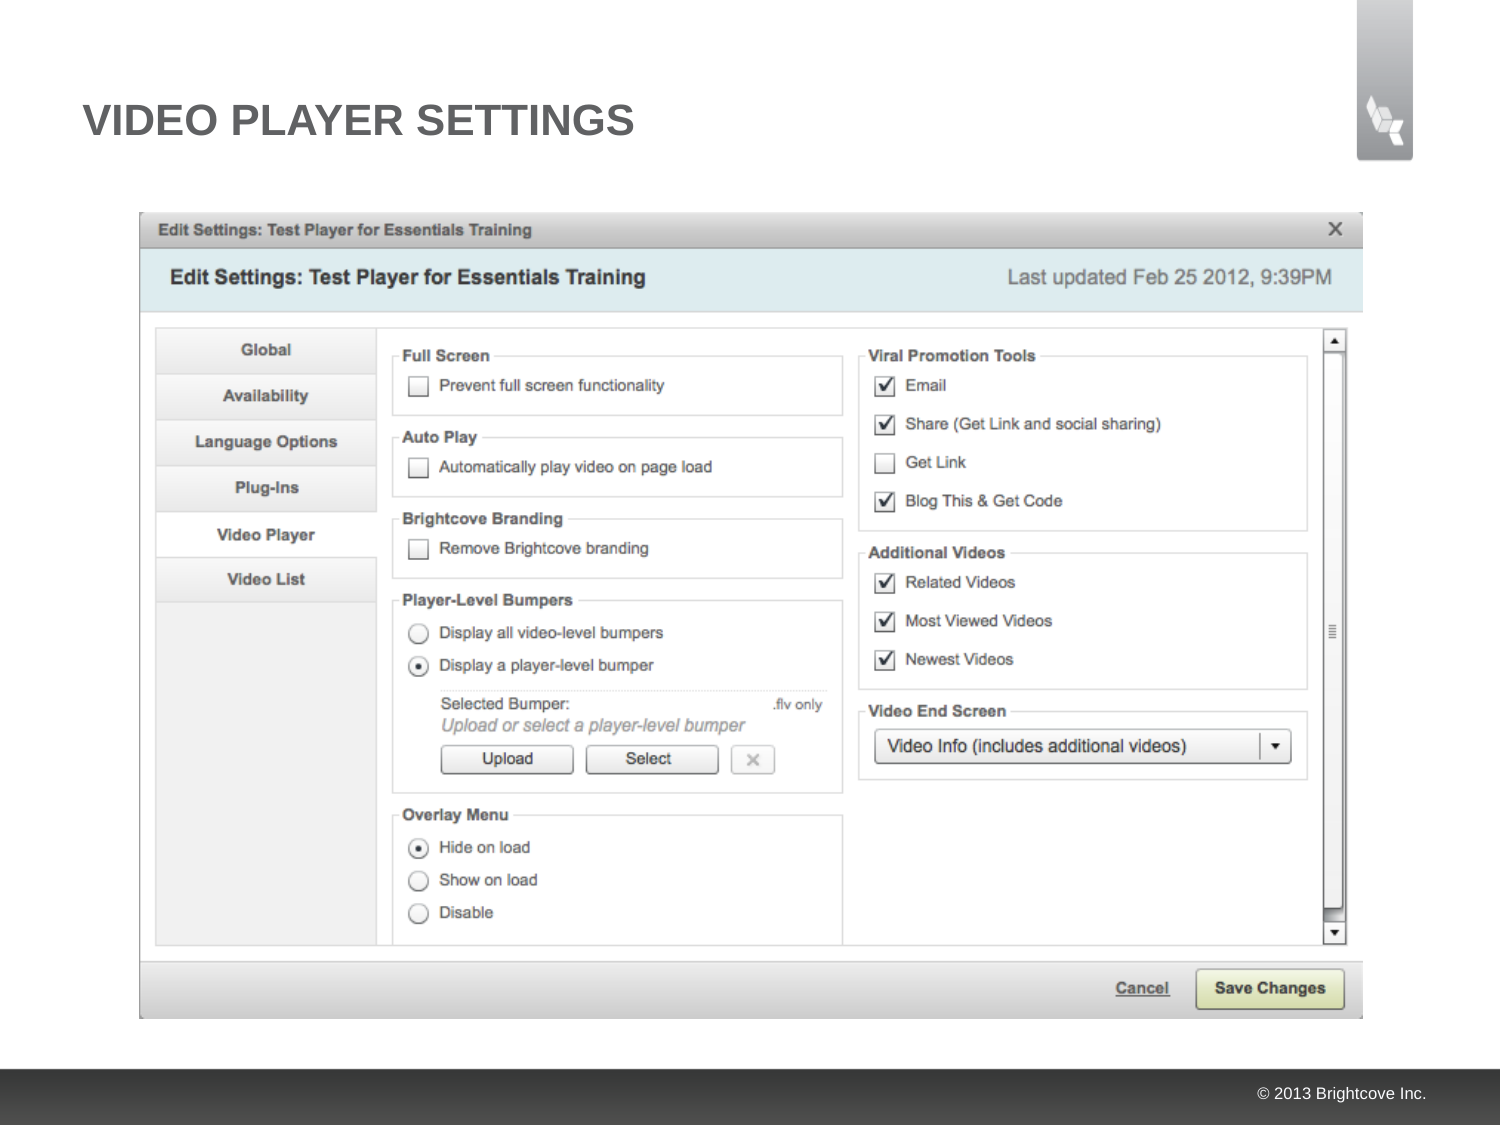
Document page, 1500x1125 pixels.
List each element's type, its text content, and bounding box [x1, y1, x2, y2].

title Video Player Settings [66, 34, 1322, 203]
picture [0, 0, 1500, 1125]
